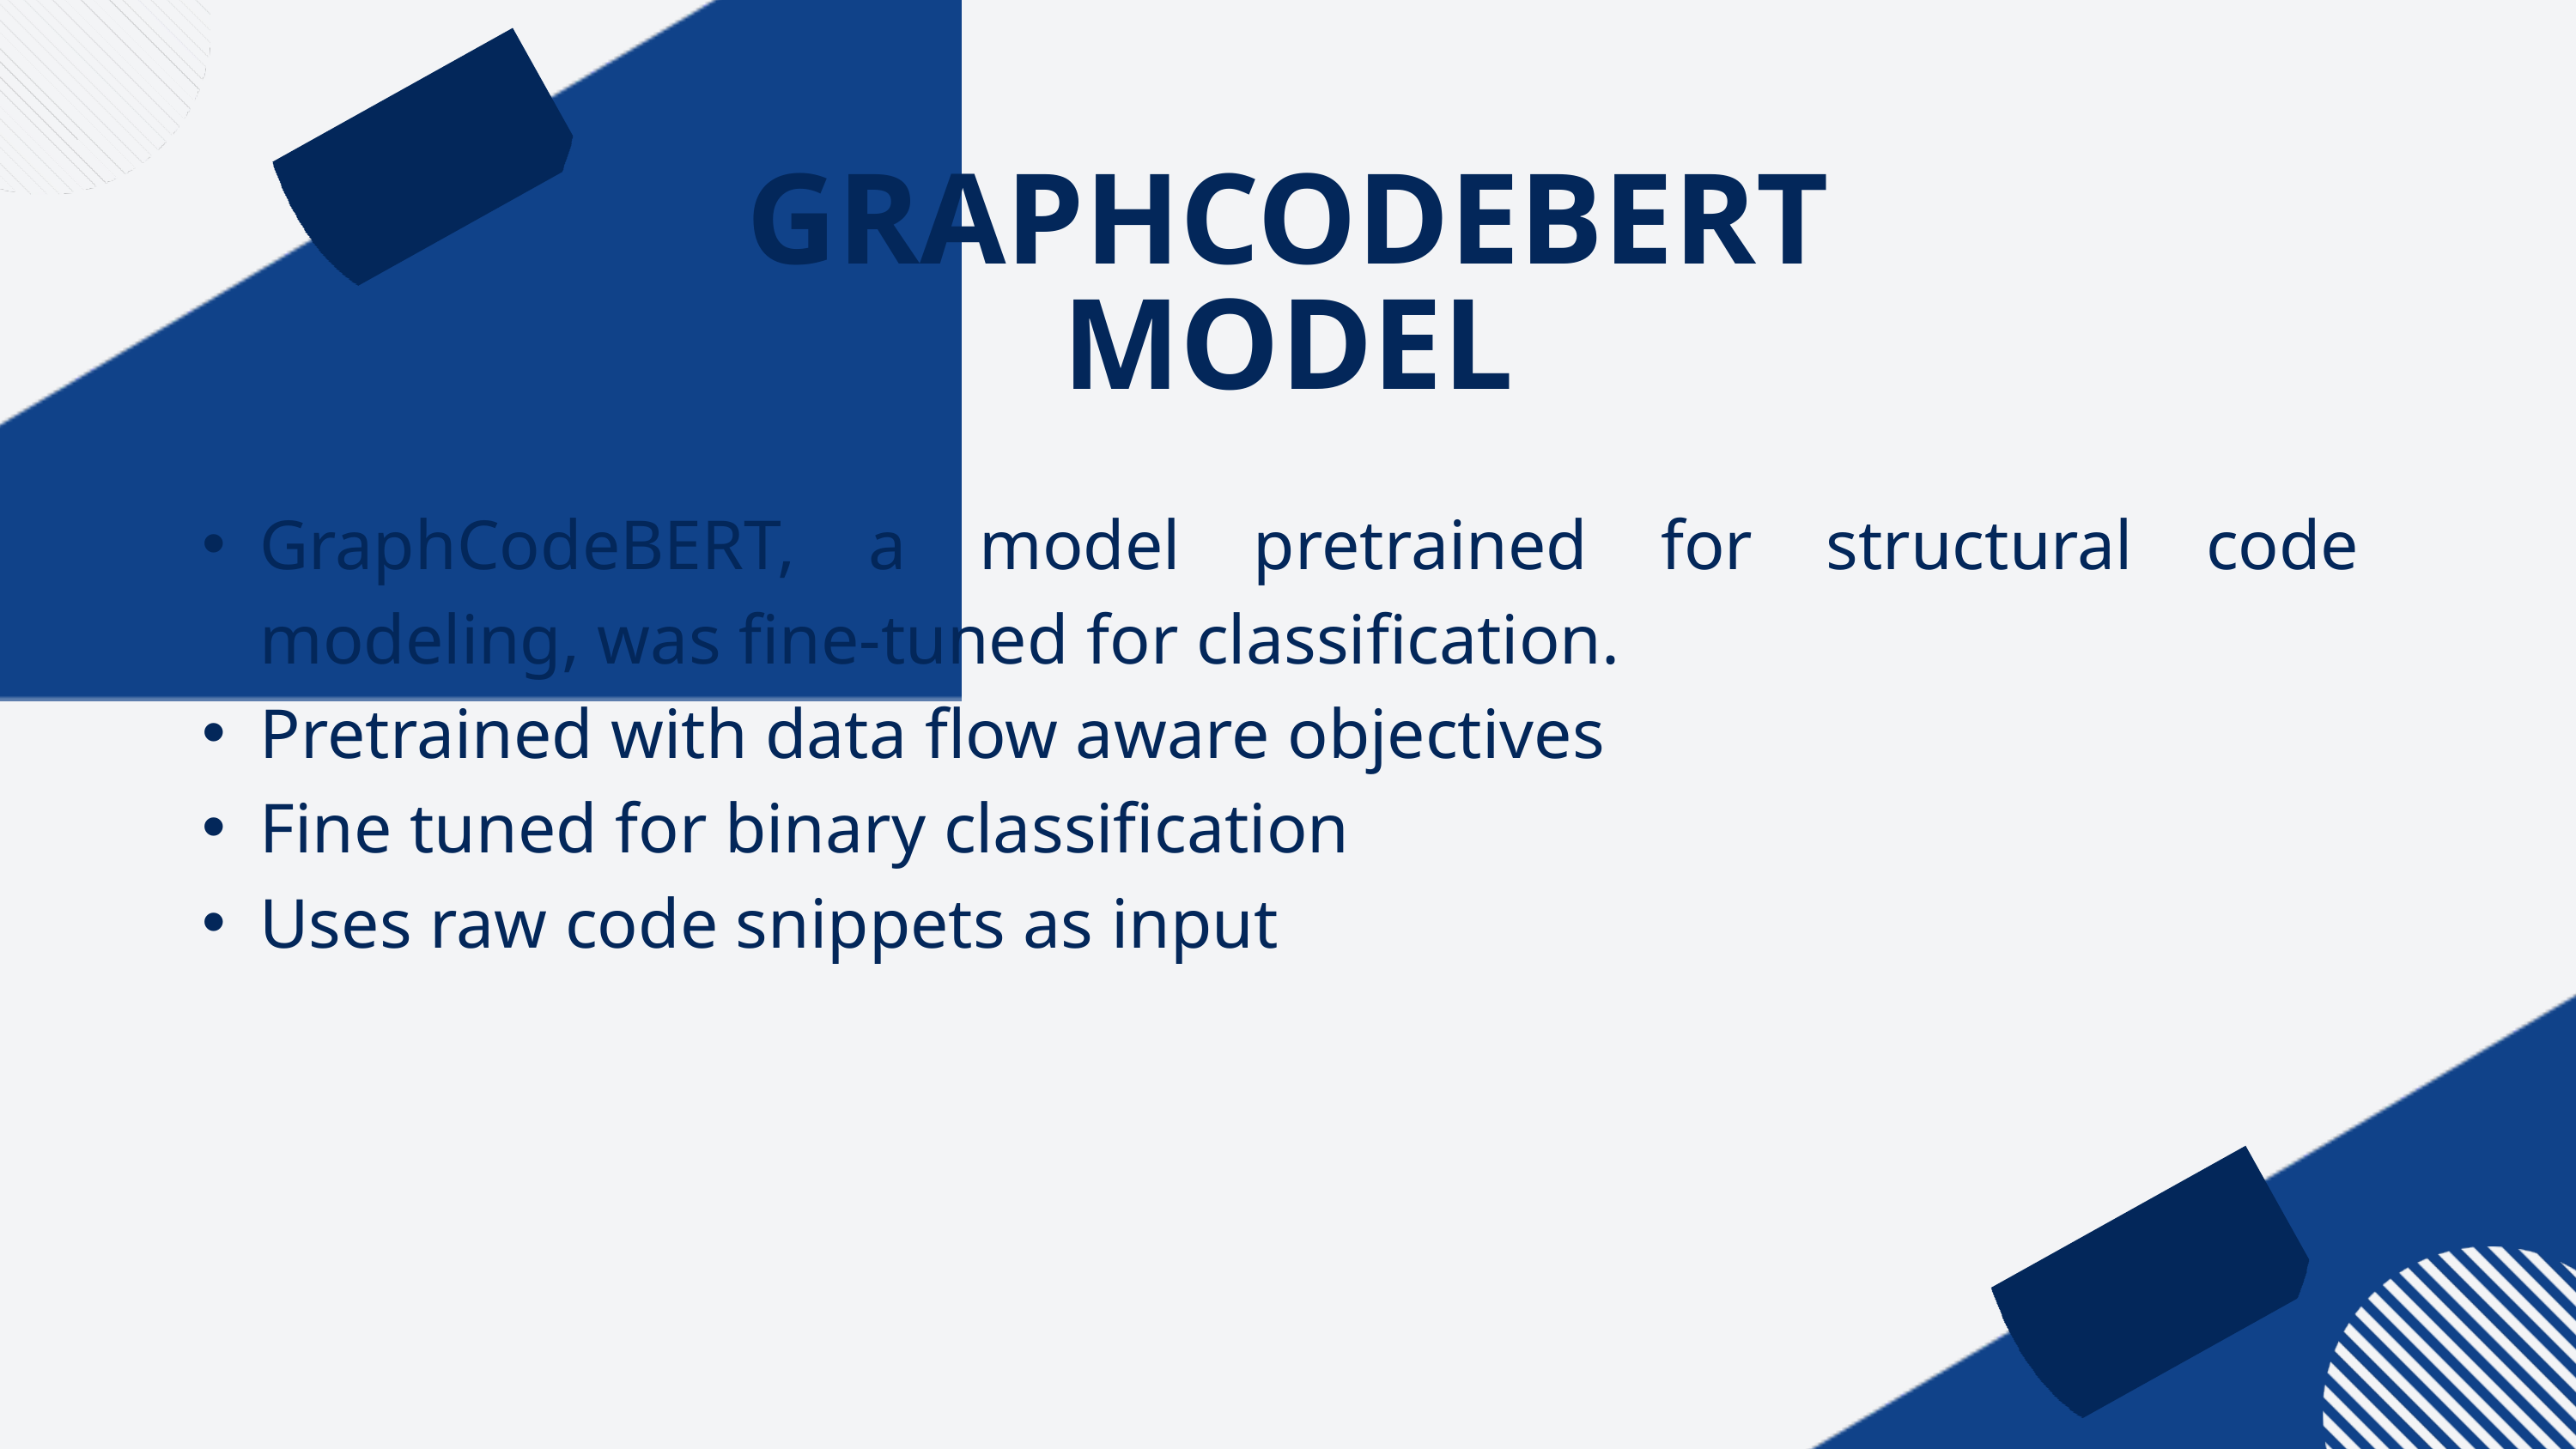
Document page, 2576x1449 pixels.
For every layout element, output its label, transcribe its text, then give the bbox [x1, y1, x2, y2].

text_box [1350, 881, 2576, 1449]
text_box [0, 0, 211, 195]
text_box GRAPHCODEBERT MODEL [513, 163, 2063, 415]
text_box GraphCodeBERT, a model pretrained for structural code modeling, was fine-tuned for classification. Pretrained with data flow aware objectives Fine tuned for binary classification Uses raw code snippets as input [144, 488, 2361, 1056]
text_box [251, 27, 586, 306]
text_box [2323, 1246, 2576, 1449]
text_box [0, 0, 962, 701]
text_box [1968, 1145, 2323, 1439]
